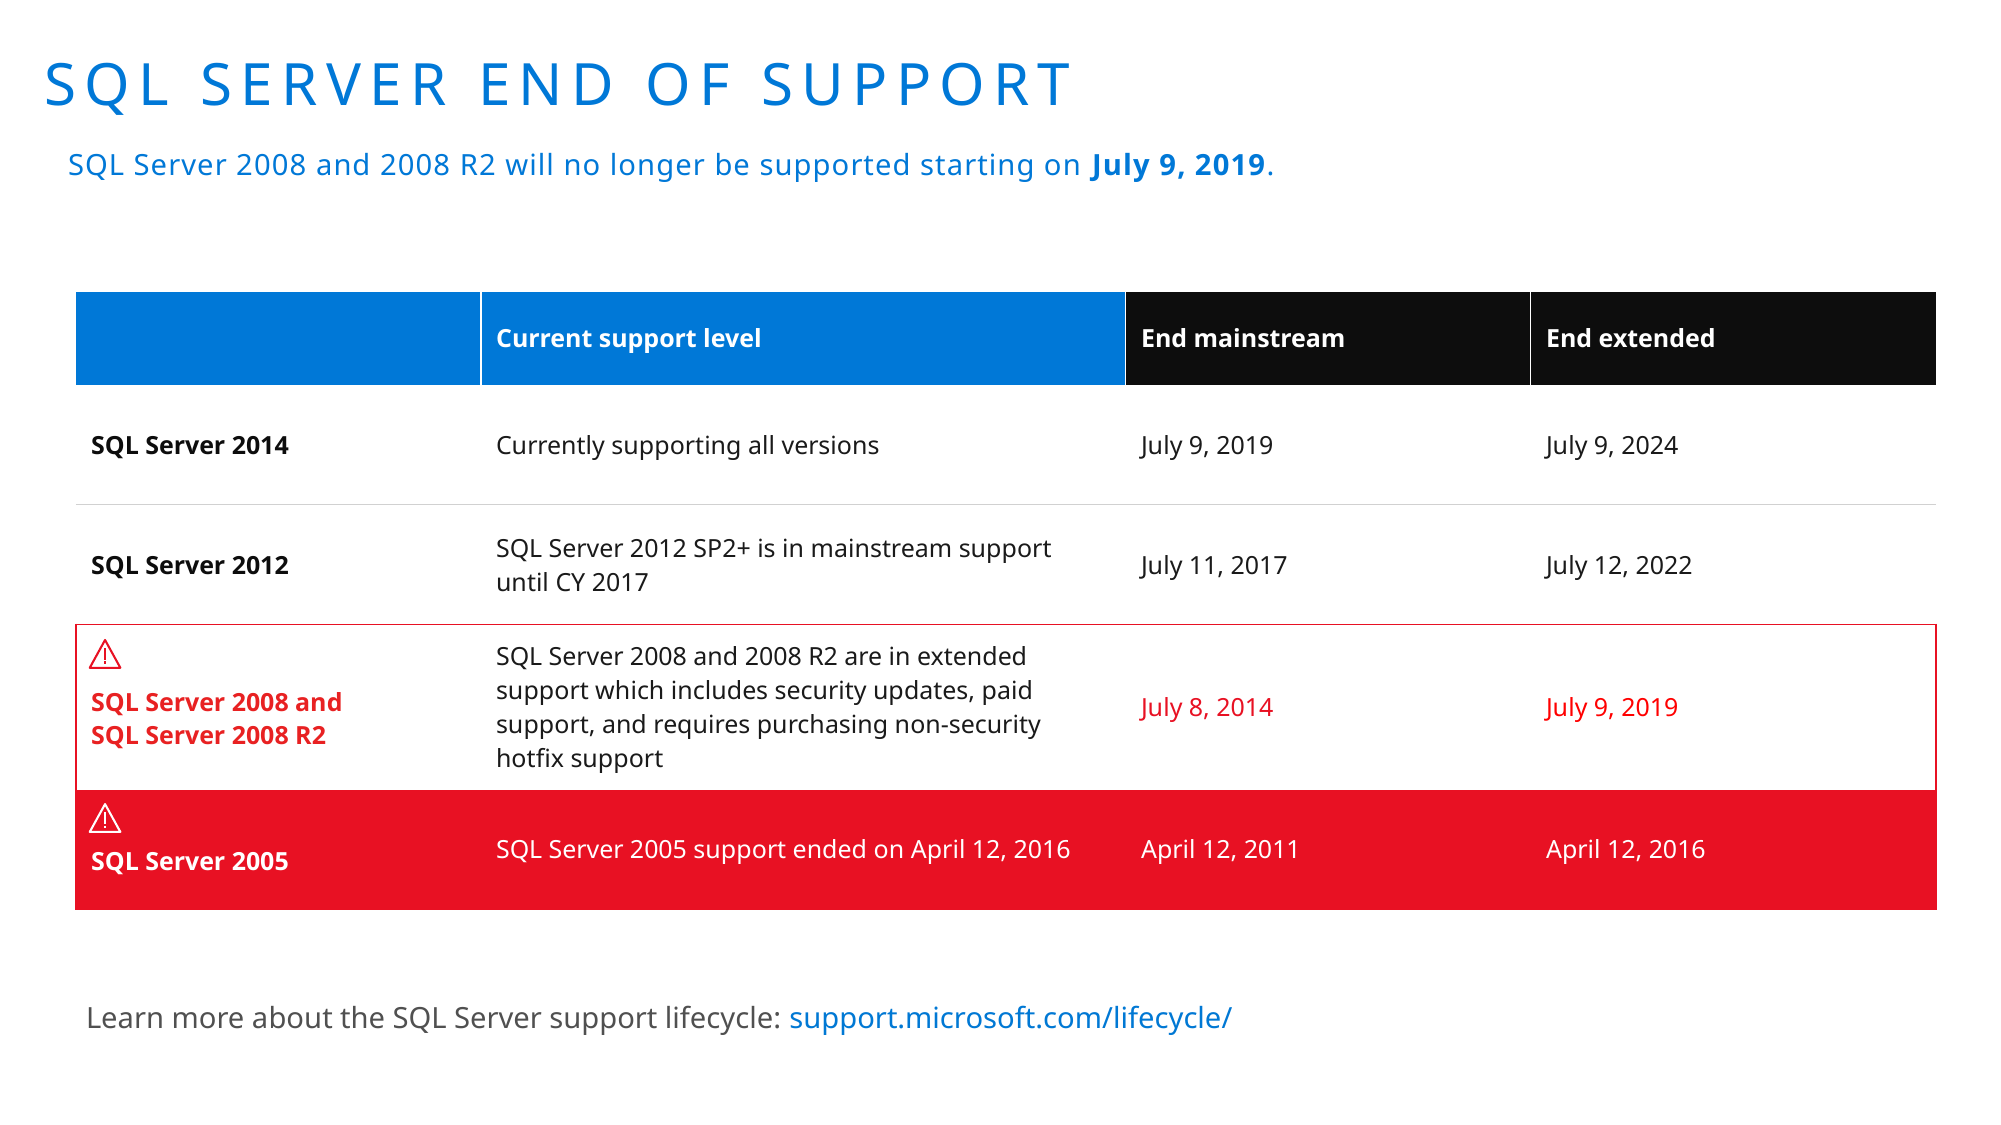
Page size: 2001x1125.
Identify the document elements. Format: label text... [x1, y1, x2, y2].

table_header End extended [1531, 292, 1936, 385]
table_cell SQL Server 2005 [77, 790, 481, 908]
text_box Learn more about the SQL Server support lifecycle: support.microsoft.com/lifecycle/ [71, 991, 1599, 1046]
table_cell April 12, 2011 [1126, 790, 1531, 908]
table_header Current support level [482, 292, 1125, 385]
table_cell SQL Server 2014 [76, 385, 481, 504]
table_cell July 9, 2019 [1531, 625, 1935, 790]
table_cell SQL Server 2008 and SQL Server 2008 R2 [77, 625, 481, 790]
table_header End mainstream [1126, 292, 1530, 385]
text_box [89, 639, 121, 669]
table_cell July 12, 2022 [1531, 505, 1936, 624]
table_cell July 9, 2024 [1531, 385, 1936, 504]
table_cell Currently supporting all versions [481, 385, 1126, 504]
table_cell SQL Server 2012 [76, 505, 481, 624]
table_cell SQL Server 2008 and 2008 R2 are in extended support which includes security updates, paid support, and requires purchasing non-security hotfix support [481, 625, 1126, 790]
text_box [89, 803, 121, 833]
table_cell July 8, 2014 [1126, 625, 1531, 790]
table_cell July 11, 2017 [1126, 505, 1531, 624]
table_cell April 12, 2016 [1531, 790, 1935, 908]
text_box SQL Server 2008 and 2008 R2 will no longer be supported starting on July 9, 2019. [44, 131, 1483, 196]
table_header [76, 292, 480, 385]
table_cell SQL Server 2012 SP2+ is in mainstream support until CY 2017 [481, 505, 1126, 624]
table_cell SQL Server 2005 support ended on April 12, 2016 [481, 790, 1126, 908]
title SQL Server end of support [44, 47, 1957, 119]
table_cell July 9, 2019 [1126, 385, 1531, 504]
